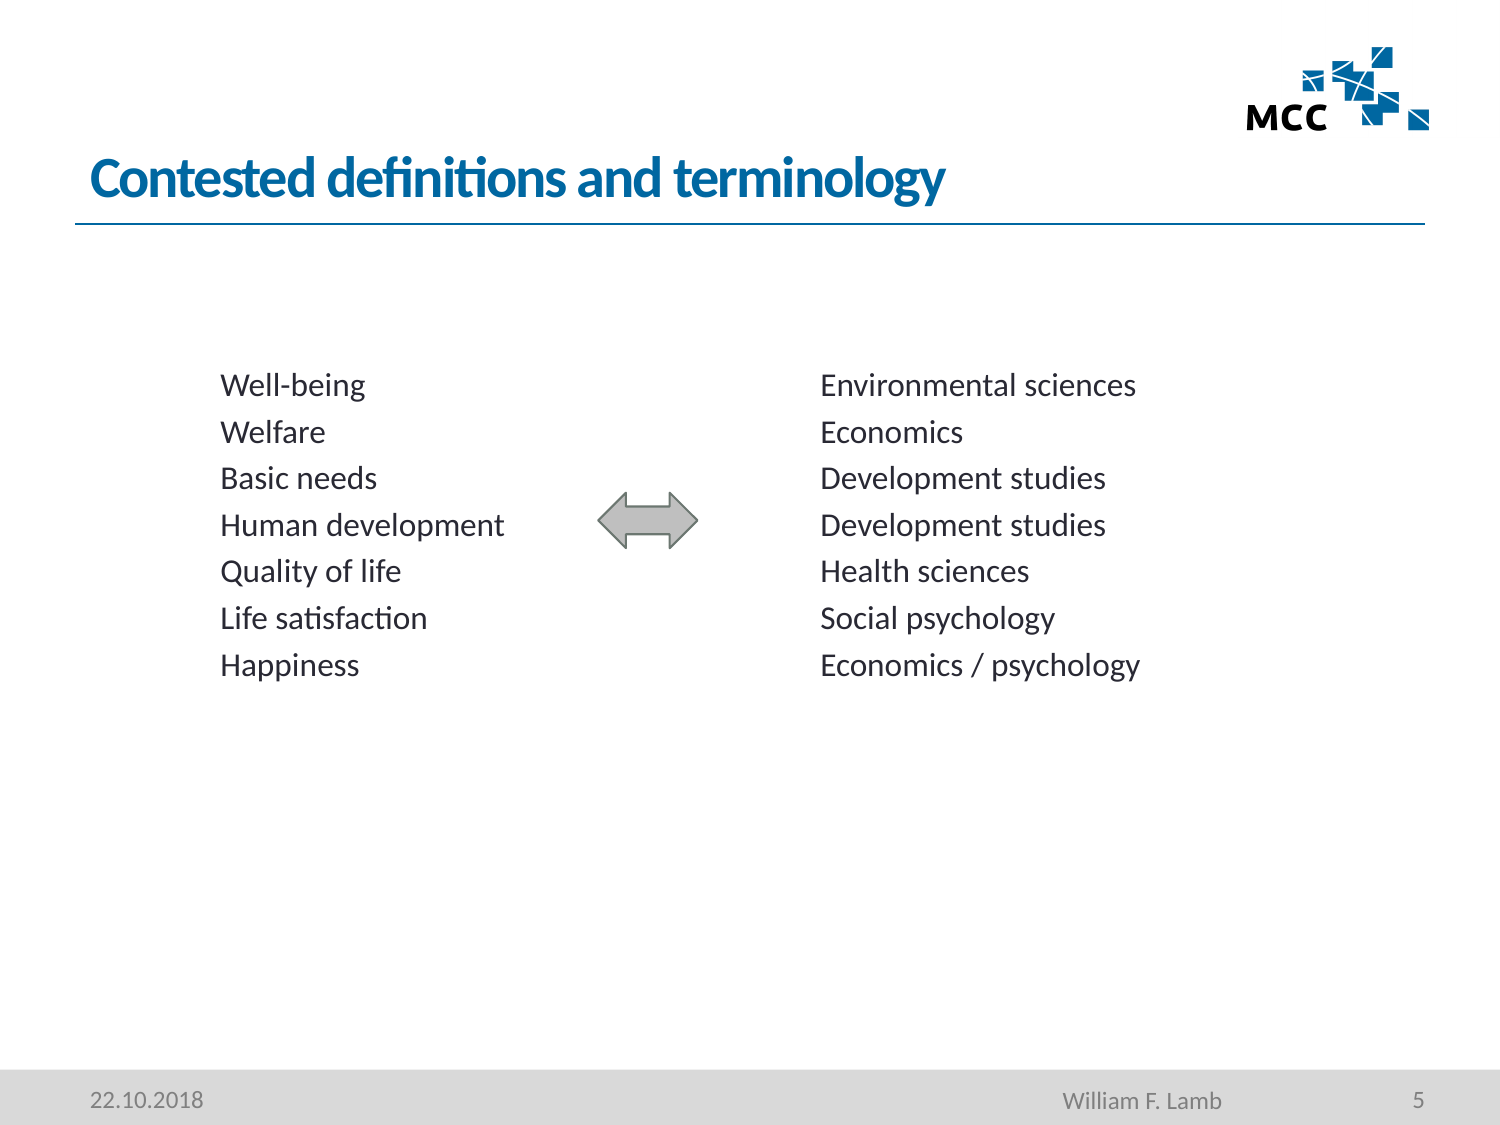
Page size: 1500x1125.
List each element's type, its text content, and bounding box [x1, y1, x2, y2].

picture [1238, 0, 1500, 138]
title Contested definitions and terminology [75, 53, 1425, 217]
list Well-being Environmental sciences Welfare Economics Basic needs Development studies Human development Development studies Quality of life Health sciences Life satisfaction Social psychology Happiness Economics / psychology [205, 262, 1425, 1063]
text_box [596, 490, 700, 551]
